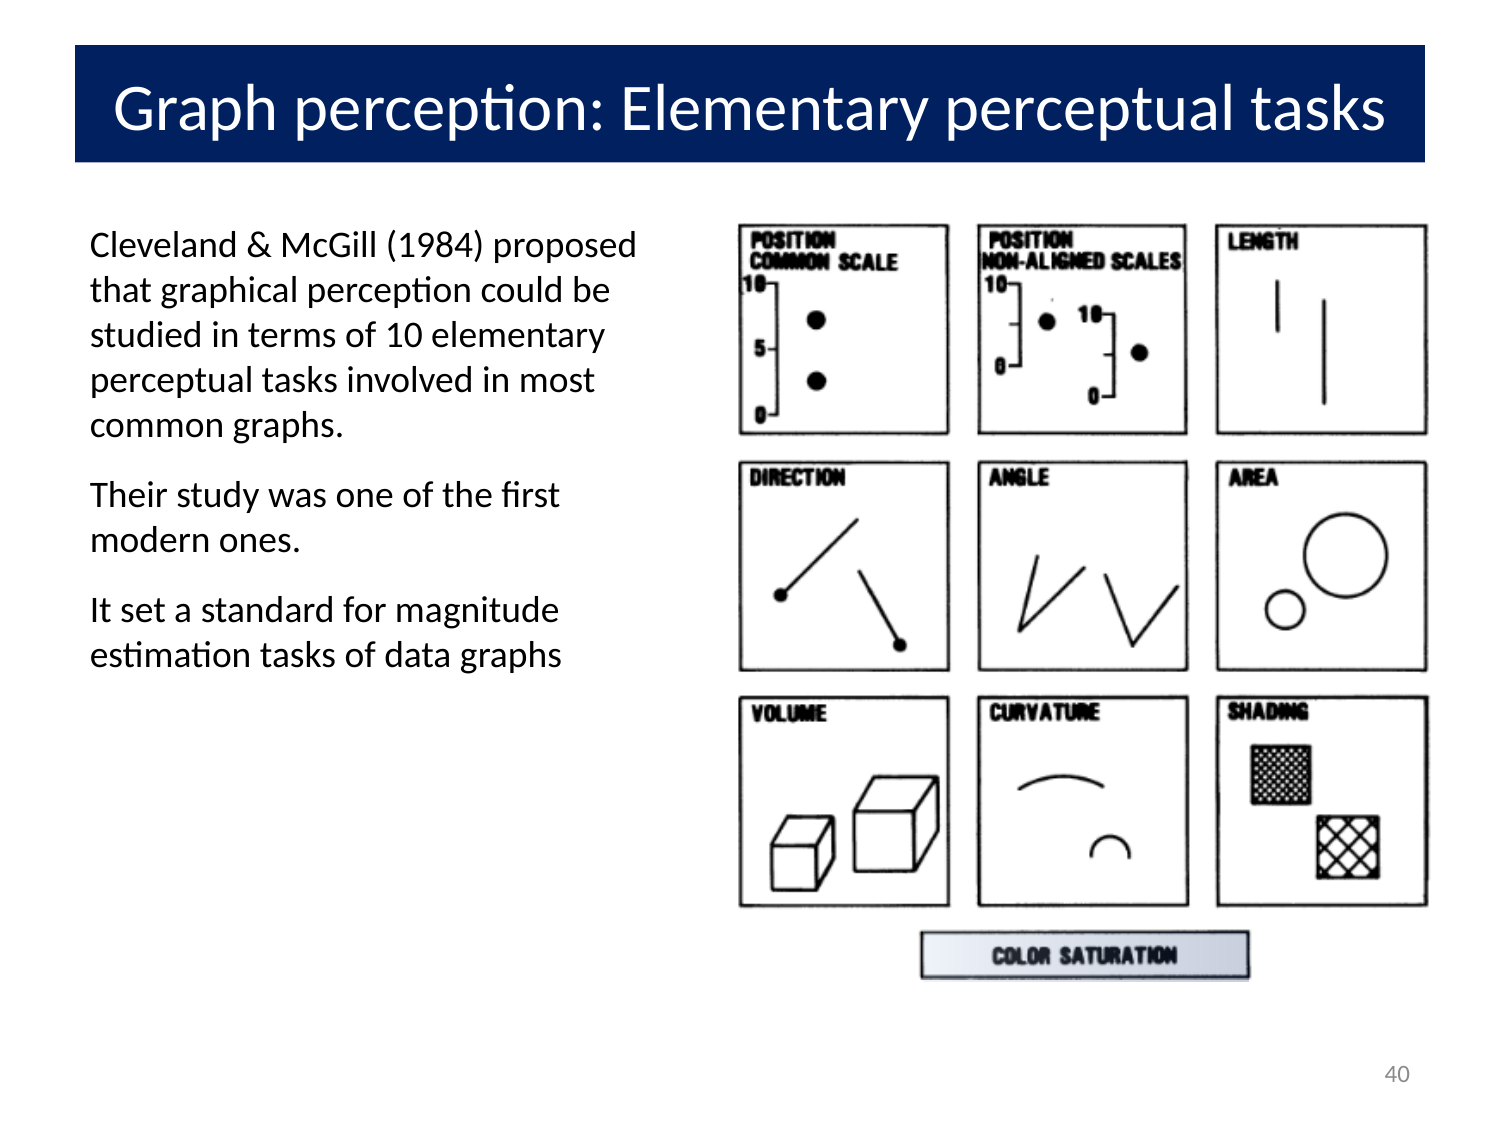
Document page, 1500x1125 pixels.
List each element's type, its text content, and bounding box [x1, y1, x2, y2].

text_box Cleveland & McGill (1984) proposed that graphical perception could be studied in terms of 10 elementary perceptual tasks involved in most common graphs. Their study was one of the first modern ones. It set a standard for magnitude estimation tasks of data graphs [75, 212, 700, 683]
title Graph perception: Elementary perceptual tasks [75, 45, 1425, 163]
slide_number 40 [1074, 1042, 1425, 1103]
picture [737, 223, 1434, 980]
